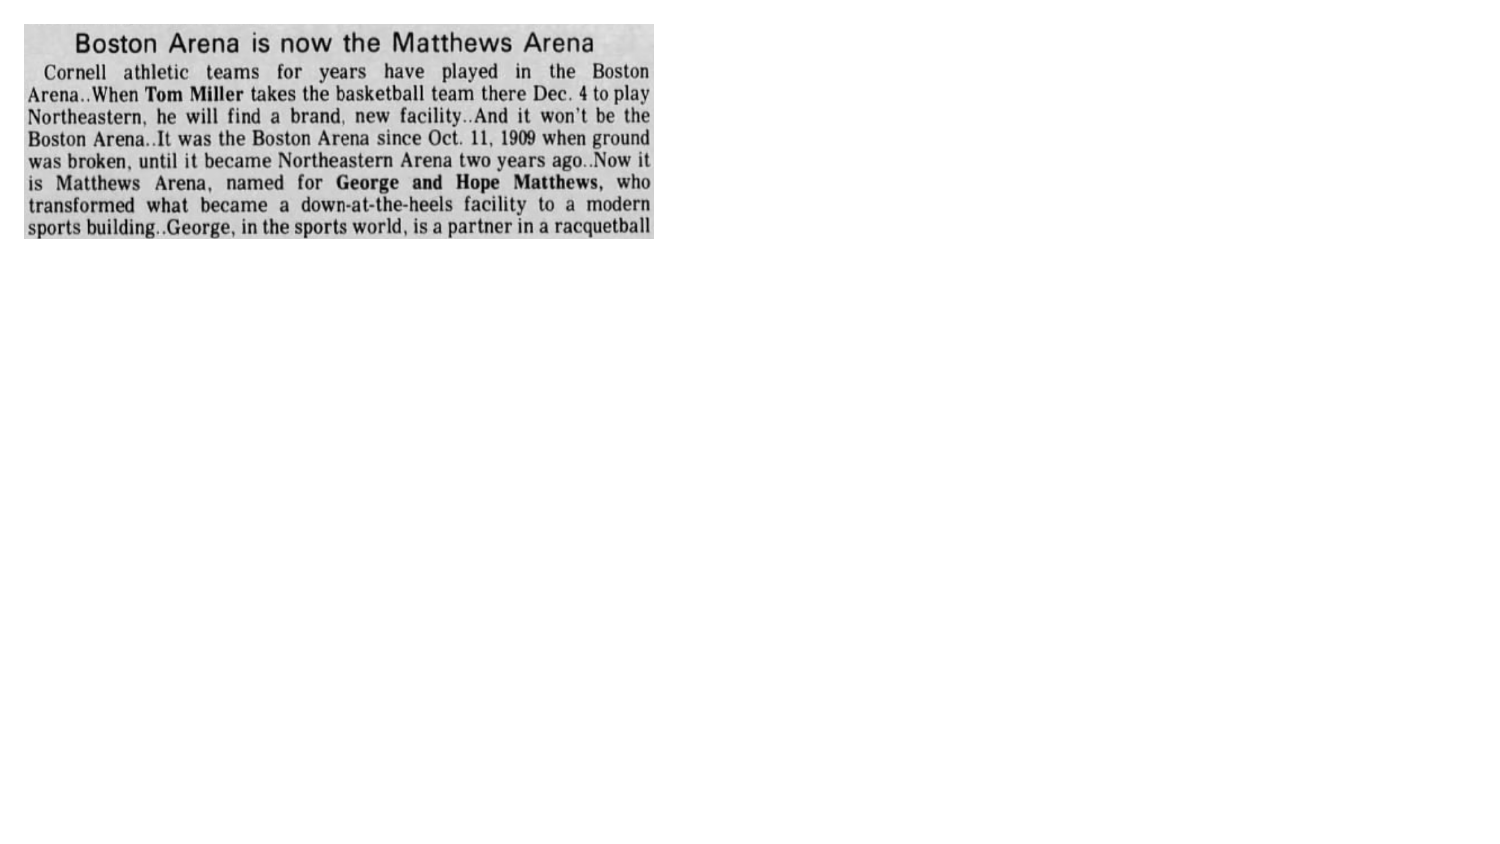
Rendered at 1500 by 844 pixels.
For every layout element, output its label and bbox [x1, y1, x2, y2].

picture [24, 24, 654, 240]
